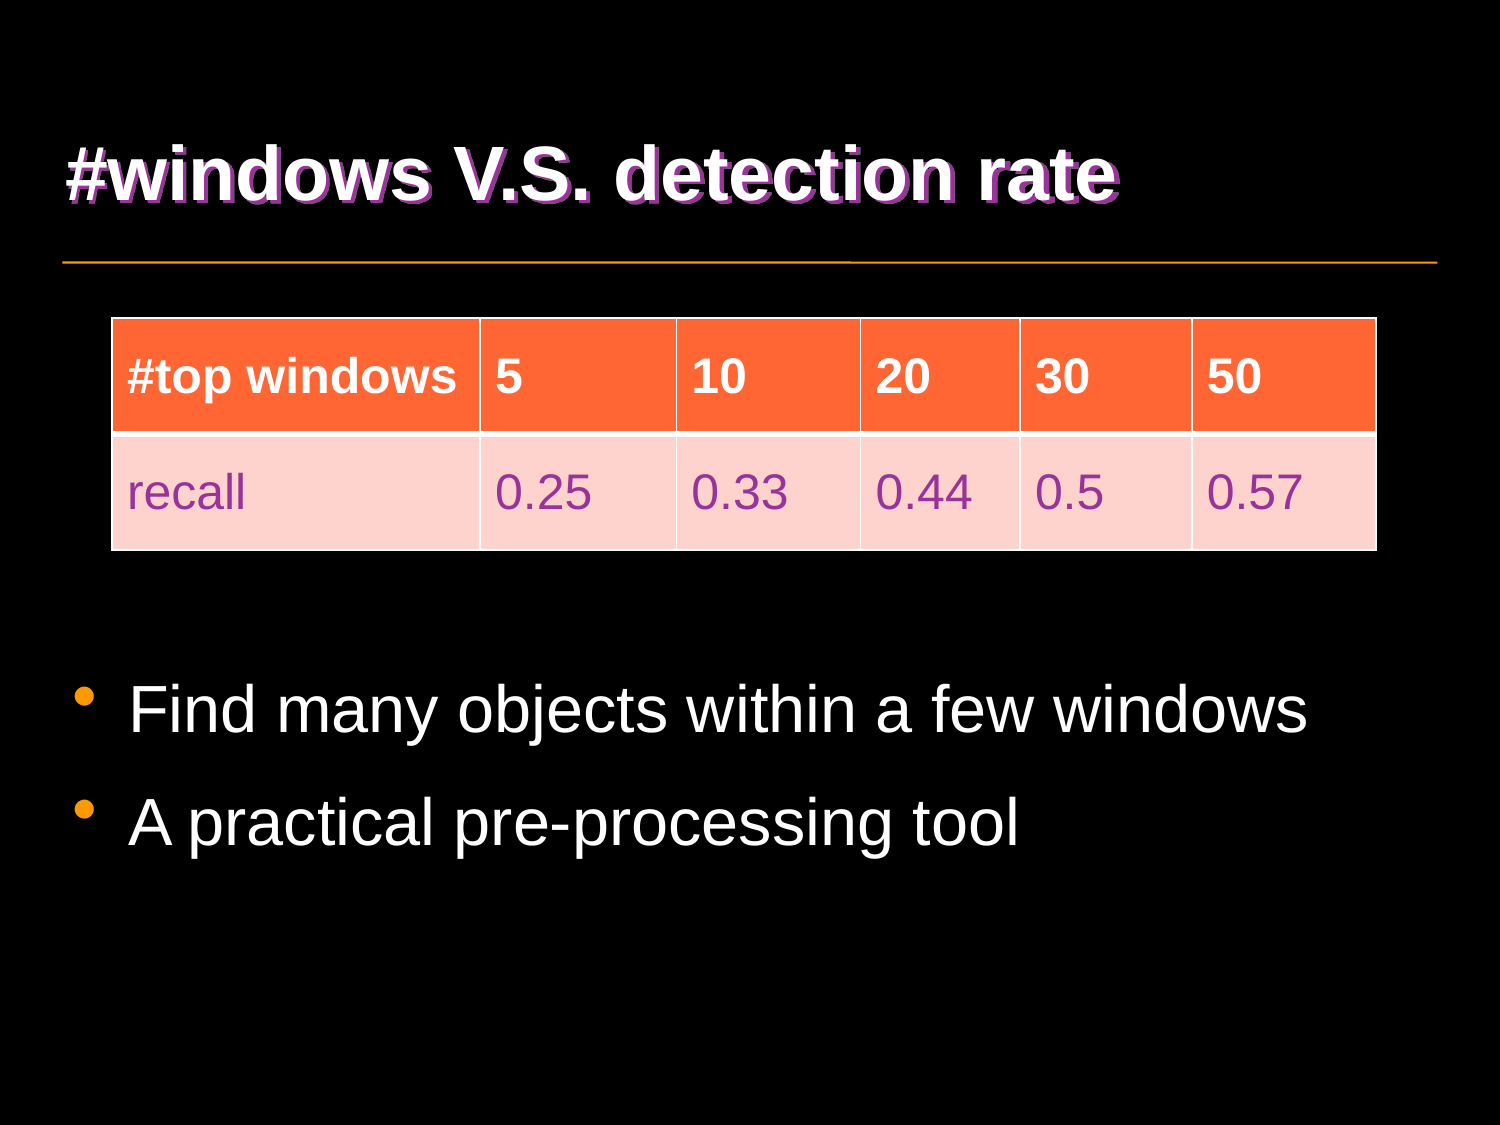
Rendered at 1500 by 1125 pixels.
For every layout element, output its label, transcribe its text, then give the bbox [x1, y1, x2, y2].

table_cell 0.44 [861, 437, 1019, 549]
table_header 50 [1193, 319, 1375, 431]
table_header 30 [1021, 319, 1191, 431]
table_header #top windows [113, 319, 479, 431]
table_header 5 [481, 319, 676, 431]
table_header 10 [677, 319, 860, 431]
table_cell 0.25 [481, 437, 676, 549]
table_cell 0.33 [677, 437, 860, 549]
table_cell 0.57 [1193, 437, 1375, 549]
table_cell 0.5 [1021, 437, 1191, 549]
list Find many objects within a few windows A practical pre-processing tool [57, 650, 1438, 1075]
table_cell recall [113, 437, 479, 549]
table_header 20 [861, 319, 1019, 431]
title #windows V.S. detection rate [50, 69, 1450, 270]
